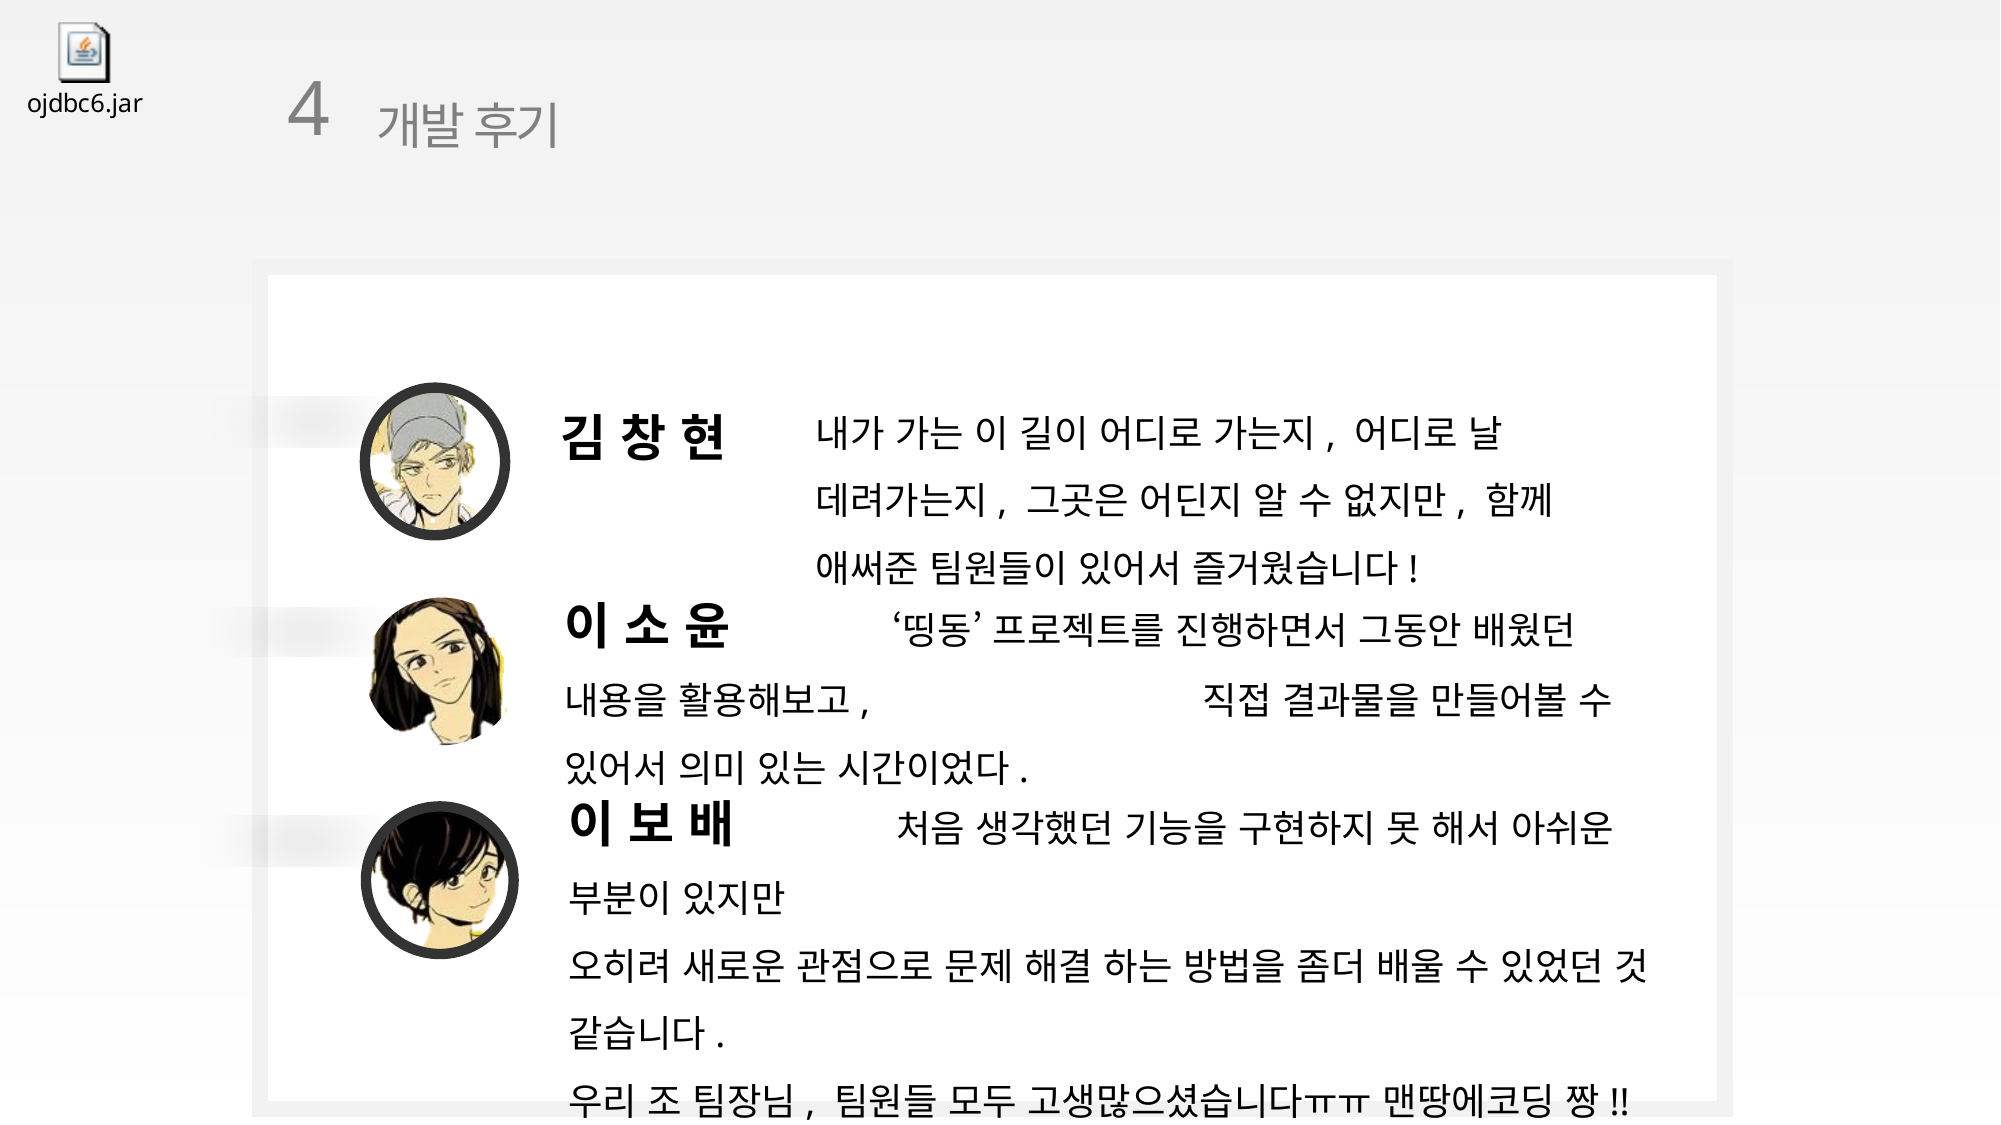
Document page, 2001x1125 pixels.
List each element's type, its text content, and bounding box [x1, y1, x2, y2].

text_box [364, 557, 1670, 868]
text_box 내가 가는 이 길이 어디로 가는지, 어디로 날 데려가는지, 그곳은 어딘지 알 수 없지만, 함께 애써준 팀원들이 있어서 즐거웠습니다! [726, 379, 1670, 557]
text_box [15, 15, 155, 128]
text_box 이 보 배 처음 생각했던 기능을 구현하지 못 해서 아쉬운 부분이 있지만 오히려 새로운 관점으로 문제 해결 하는 방법을 좀더 배울 수 있었던 것 같습니다. 우리 조 팀장님, 팀원들 모두 고생많으셨습니다ㅠㅠ 맨땅에코딩 짱!! ㅋㅋ [478, 755, 1674, 1125]
picture [365, 868, 514, 955]
text_box 개발 후기 [358, 56, 980, 164]
text_box [259, 266, 1726, 1110]
text_box 4 [245, 51, 348, 160]
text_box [364, 368, 1531, 543]
